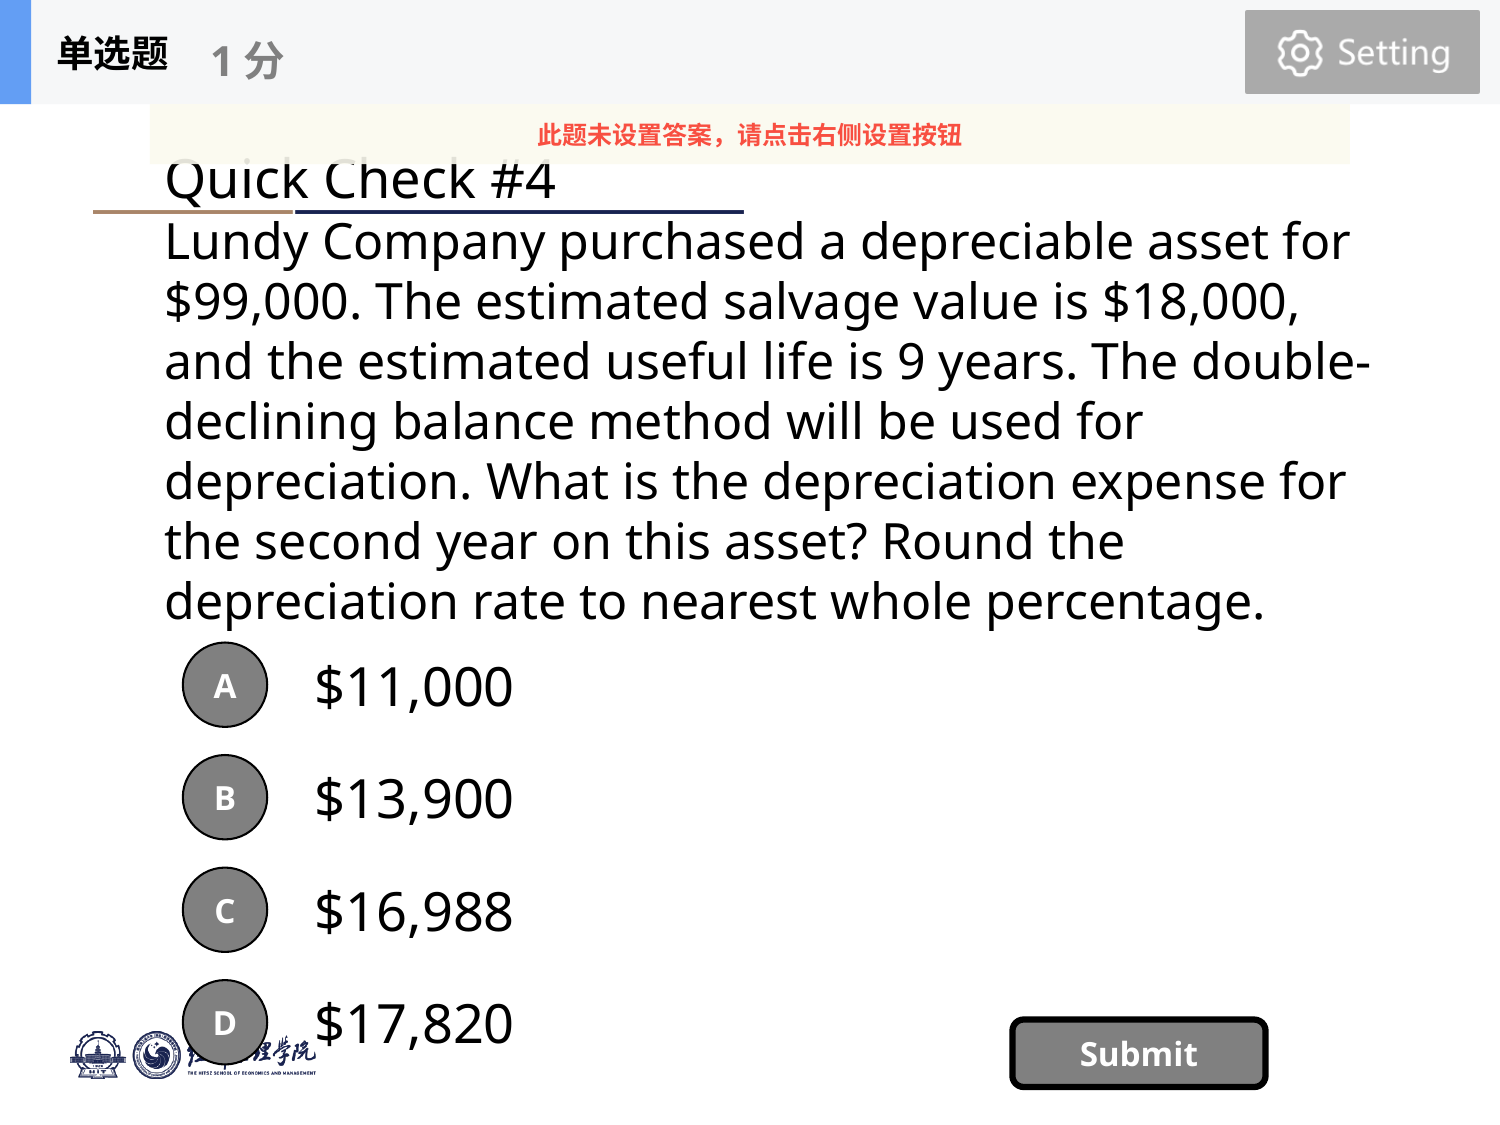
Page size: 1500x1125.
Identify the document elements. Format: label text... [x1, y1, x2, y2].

text_box Quick Check #4 Lundy Company purchased a depreciable asset for $99,000. The estimated salvage value is $18,000, and the estimated useful life is 9 years. The double-declining balance method will be used for depreciation. What is the depreciation expense for the second year on this asset? Round the depreciation rate to nearest whole percentage. [150, 113, 1388, 670]
text_box A [182, 642, 268, 727]
text_box B [182, 755, 268, 840]
picture [93, 210, 150, 214]
text_box $16,988 [299, 856, 1350, 963]
text_box $17,820 [299, 969, 1350, 1075]
text_box 此题未设置答案，请点击右侧设置按钮 [149, 113, 1350, 165]
picture [1245, 10, 1480, 94]
text_box C [182, 867, 268, 952]
picture [70, 1031, 316, 1079]
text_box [0, 0, 1500, 105]
text_box Submit [1012, 1019, 1266, 1088]
text_box $13,900 [299, 744, 1350, 850]
text_box D [182, 980, 268, 1065]
text_box $11,000 [299, 631, 1350, 738]
